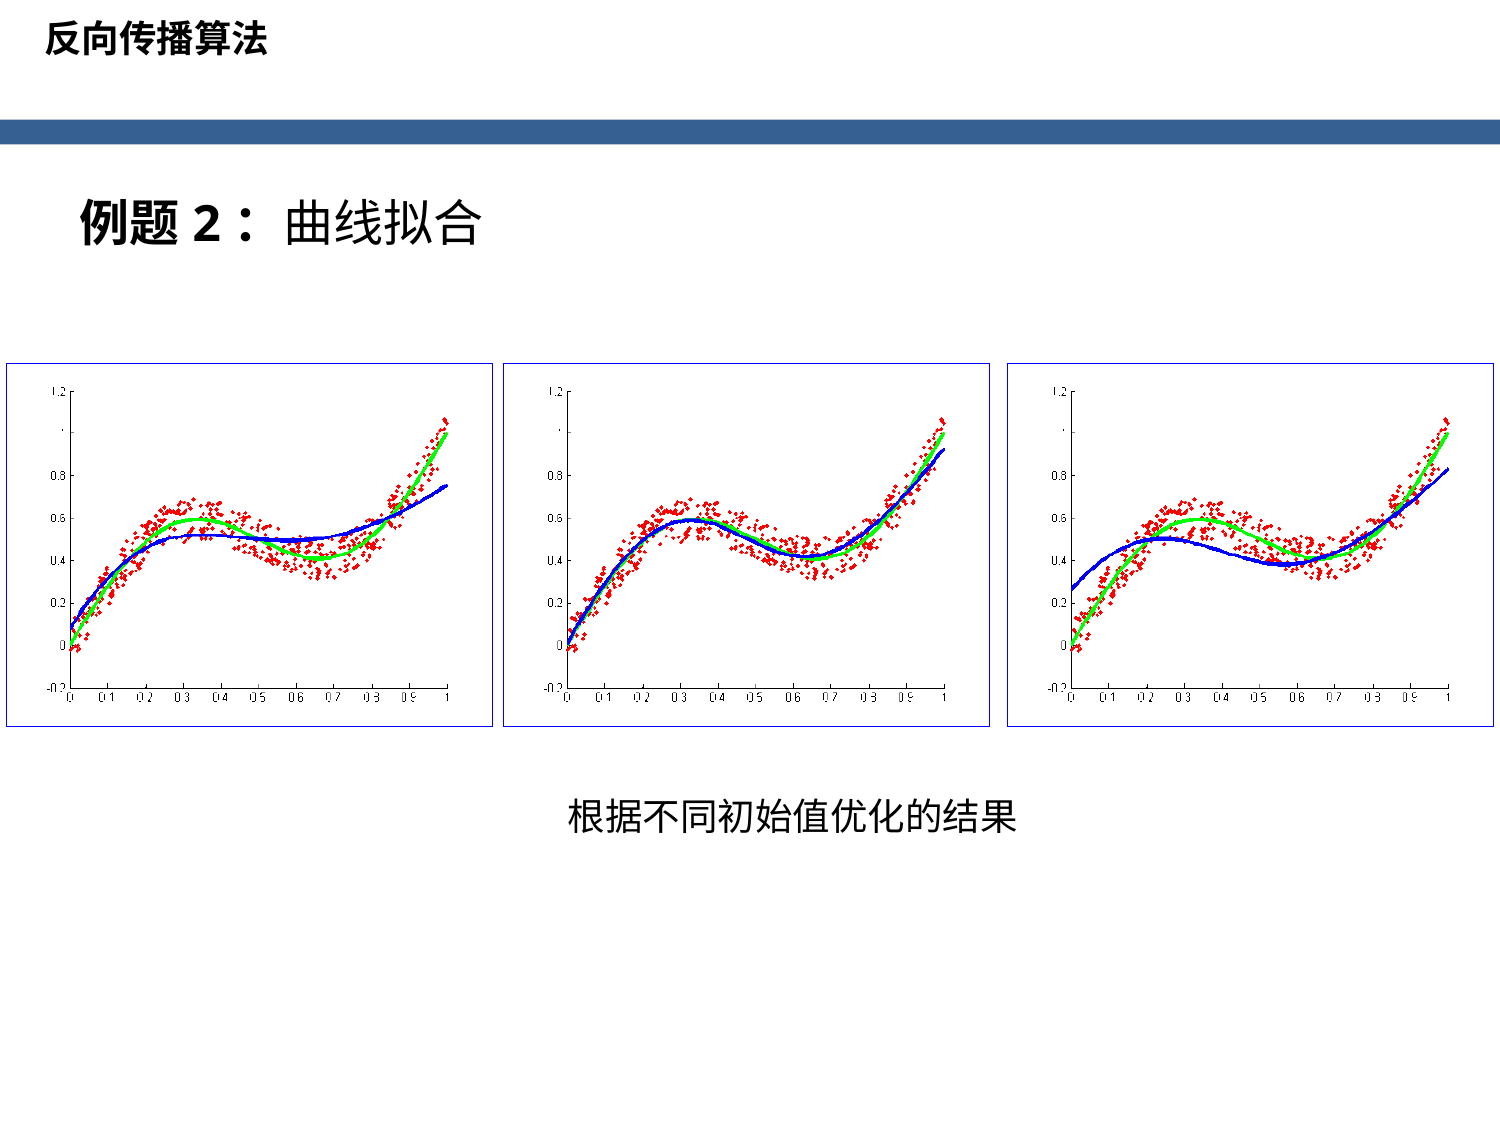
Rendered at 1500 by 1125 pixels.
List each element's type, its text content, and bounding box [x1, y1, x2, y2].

subtitle 例题2：曲线拟合 [64, 184, 1436, 1047]
picture [6, 362, 493, 727]
picture [1007, 362, 1494, 727]
title 反向传播算法 [29, 7, 1305, 91]
text_box 根据不同初始值优化的结果 [553, 785, 1033, 845]
picture [503, 362, 990, 727]
